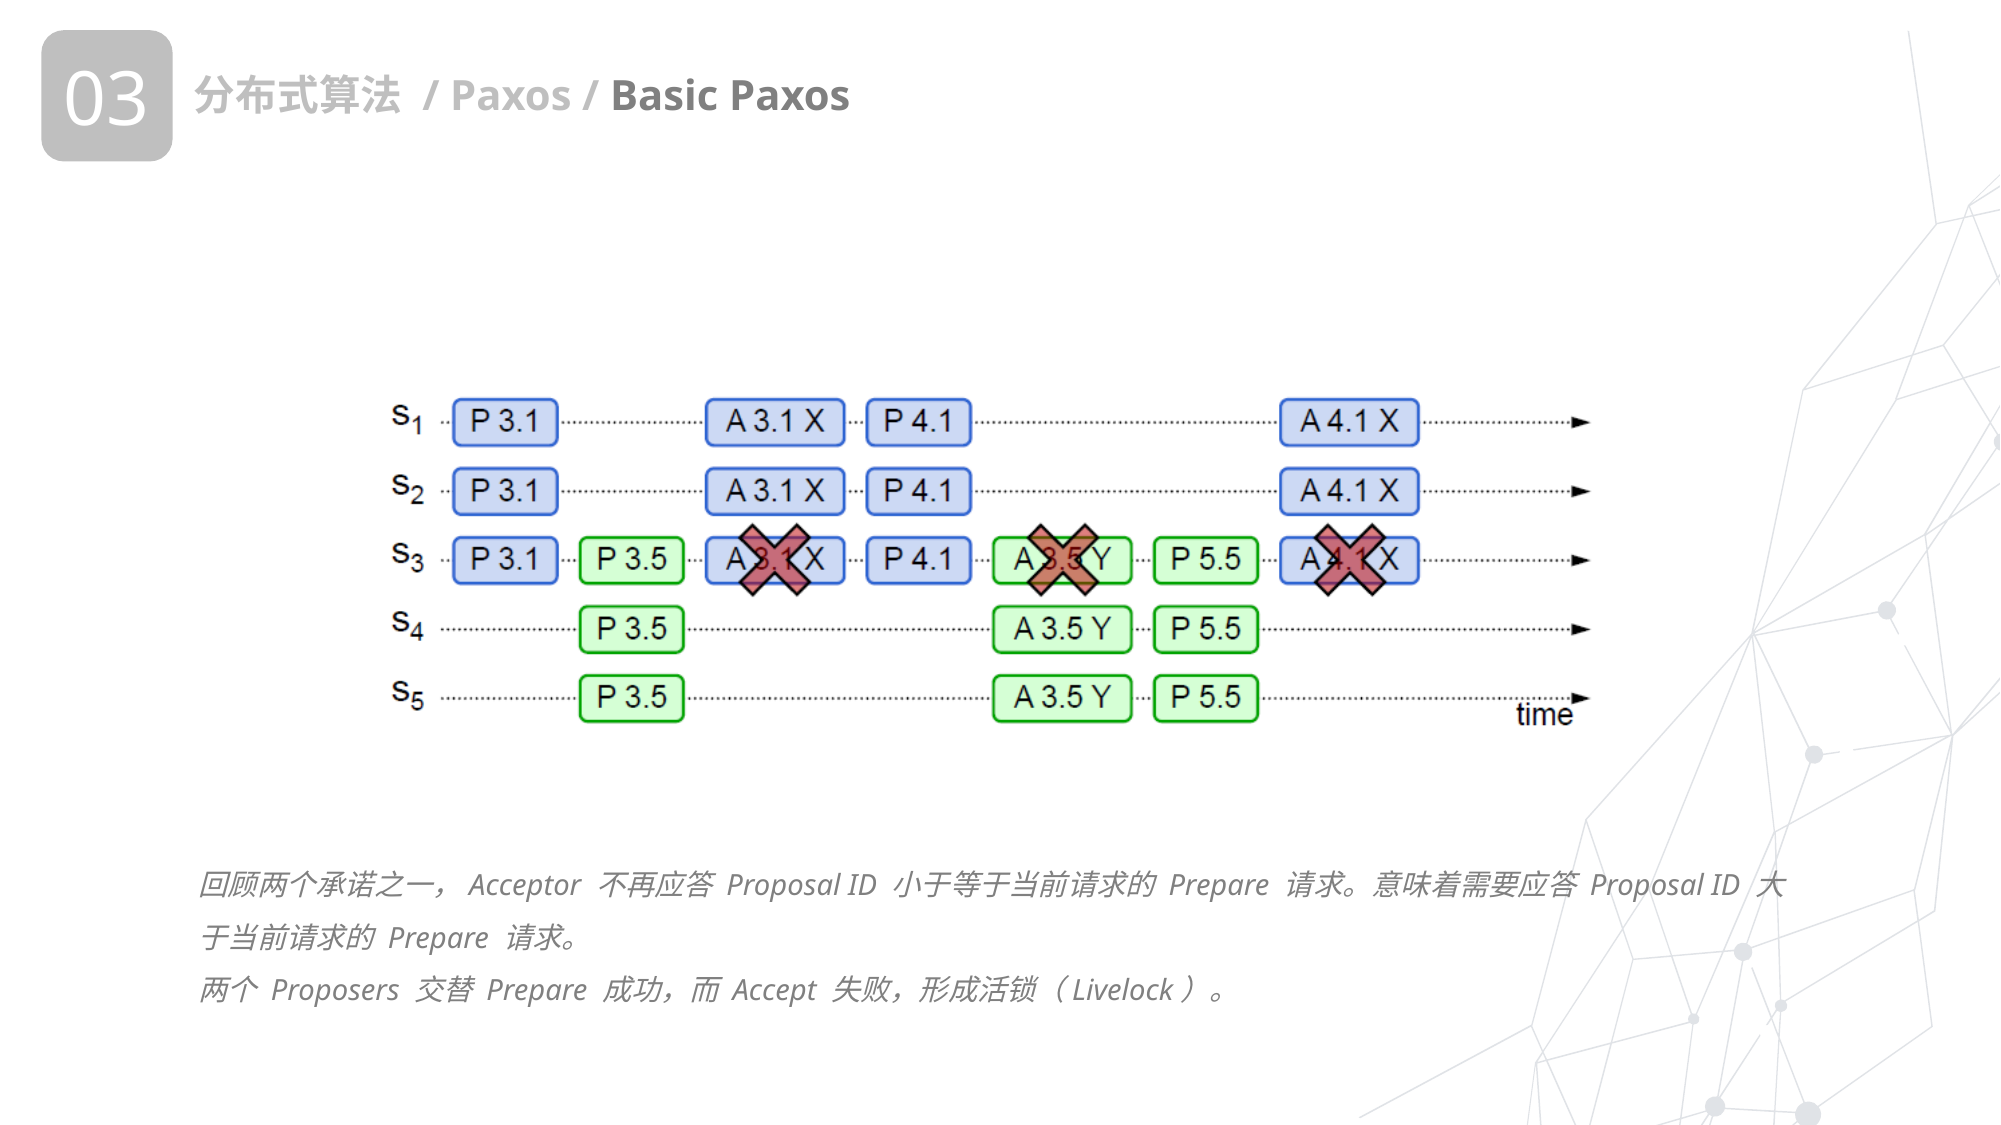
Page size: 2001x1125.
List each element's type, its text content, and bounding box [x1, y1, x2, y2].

text_box [1358, 30, 2000, 1125]
picture [381, 346, 1606, 779]
text_box 回顾两个承诺之一，Acceptor 不再应答 Proposal ID 小于等于当前请求的 Prepare 请求。意味着需要应答 Proposal ID 大于当前请求的 Prepare 请求。 两个 Proposers 交替 Prepare 成功，而 Accept 失败，形成活锁（Livelock）。 [184, 841, 1816, 1014]
text_box 03 [41, 30, 173, 162]
text_box 分布式算法 / Paxos / Basic Paxos [194, 35, 958, 138]
